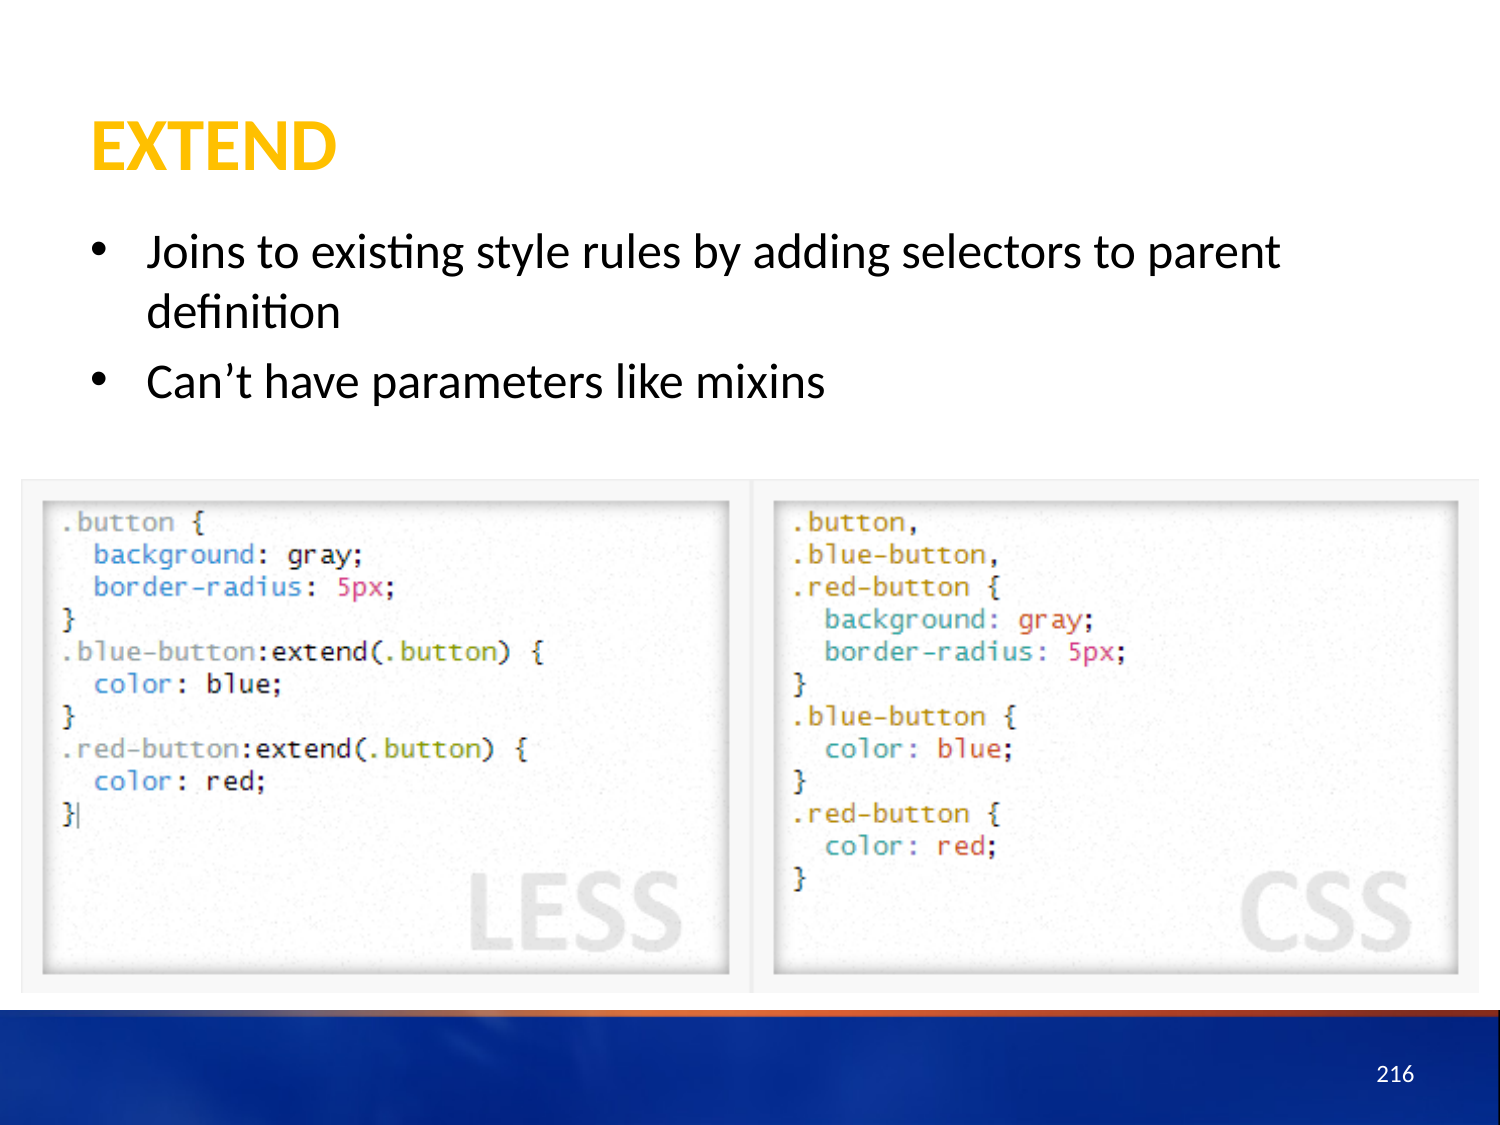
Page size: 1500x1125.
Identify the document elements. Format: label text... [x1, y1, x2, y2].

picture [0, 1010, 1500, 1125]
title Extend [75, 93, 1425, 188]
list Joins to existing style rules by adding selectors to parent definition Can’t have parameters like mixins [75, 210, 1425, 478]
slide_number 216 [1215, 1042, 1430, 1103]
picture [20, 479, 1479, 993]
